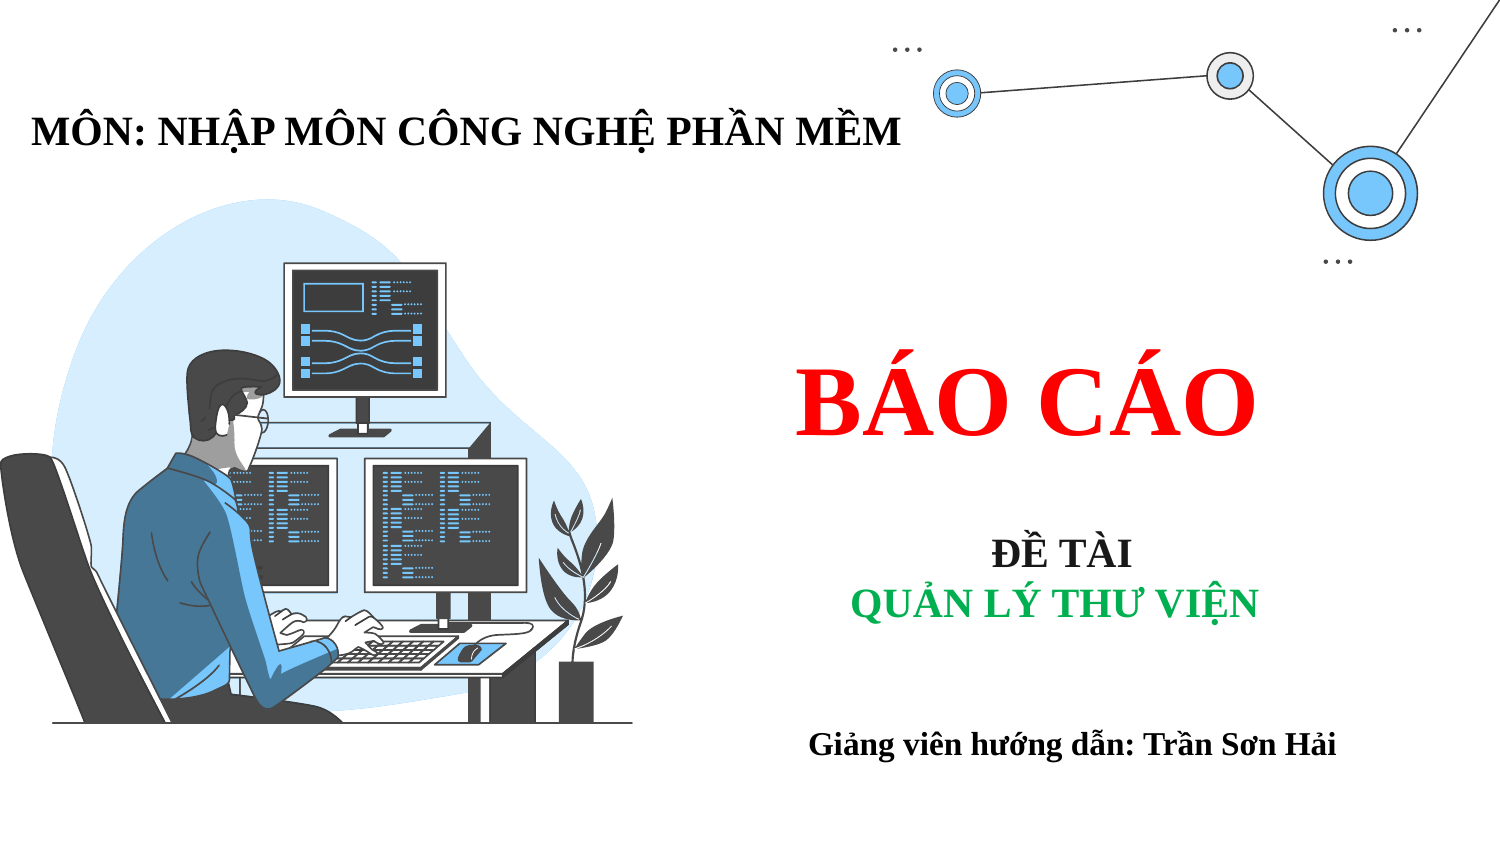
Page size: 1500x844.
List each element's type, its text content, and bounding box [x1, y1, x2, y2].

text_box MÔN: NHẬP MÔN CÔNG NGHỆ PHẦN MỀM [16, 96, 921, 162]
subtitle ĐỀ TÀI QUẢN LÝ THƯ VIỆN [689, 453, 1436, 630]
title BÁO CÁO [505, 181, 1500, 471]
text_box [0, 199, 634, 725]
text_box Giảng viên hướng dẫn: Trần Sơn Hải [793, 714, 1448, 770]
